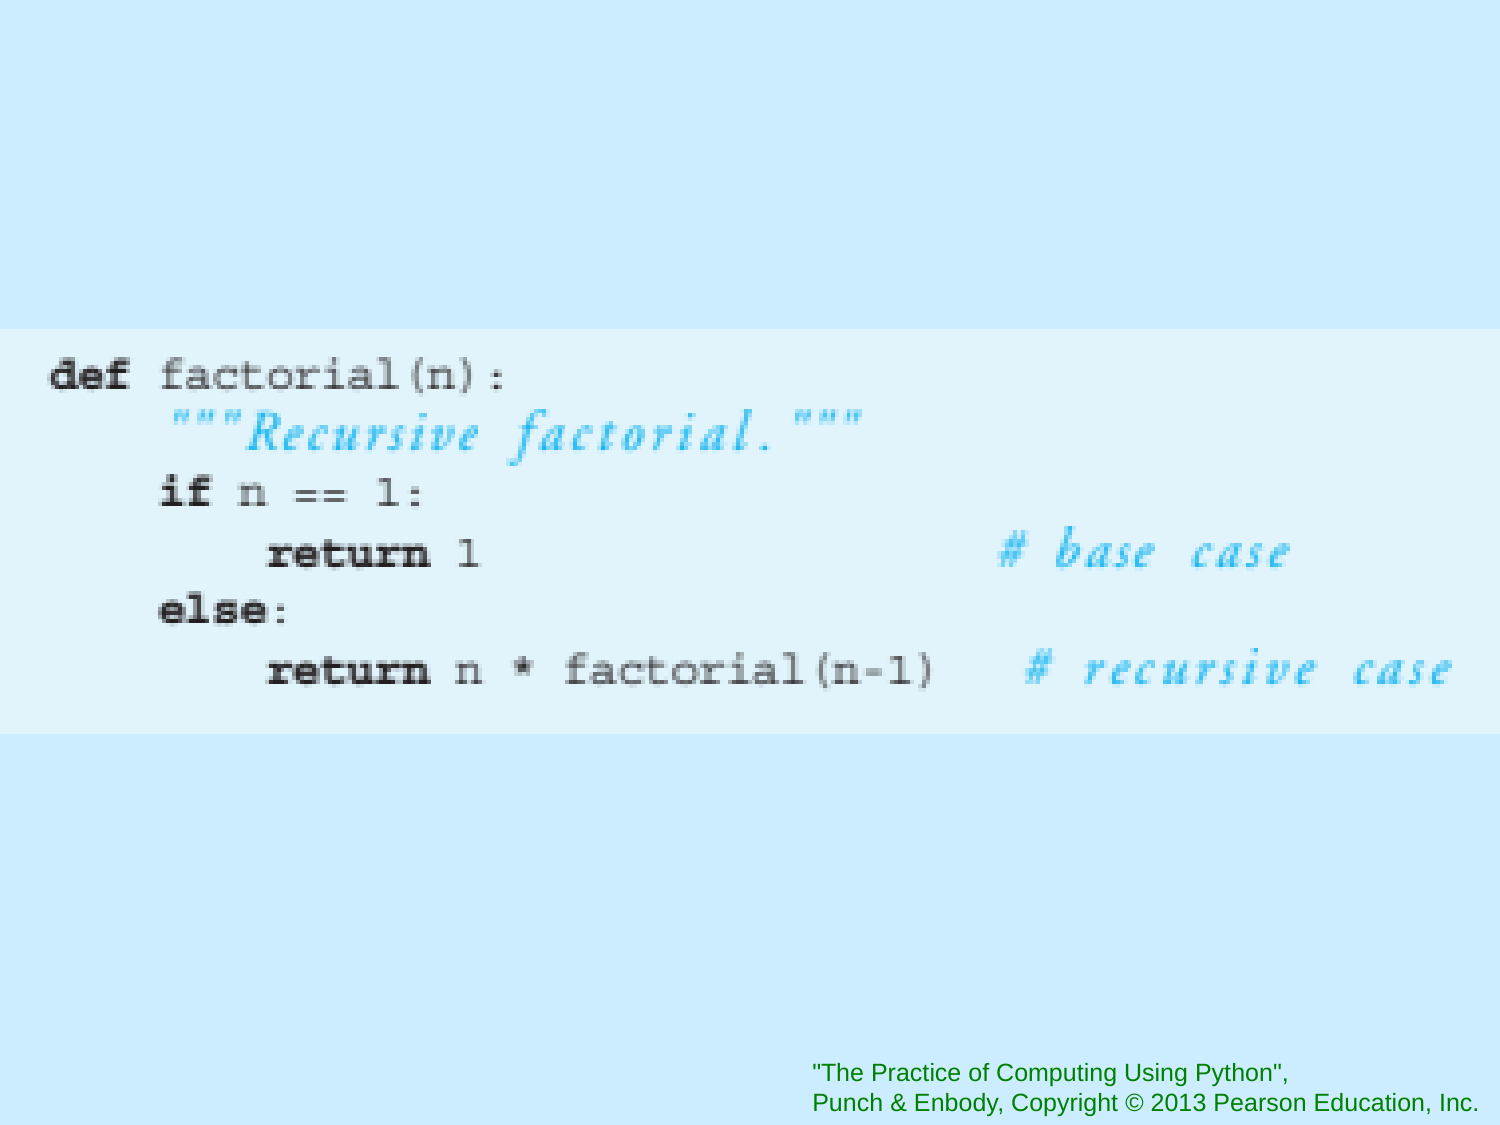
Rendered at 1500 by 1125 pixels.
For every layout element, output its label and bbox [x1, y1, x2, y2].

list [0, 12, 1500, 1051]
